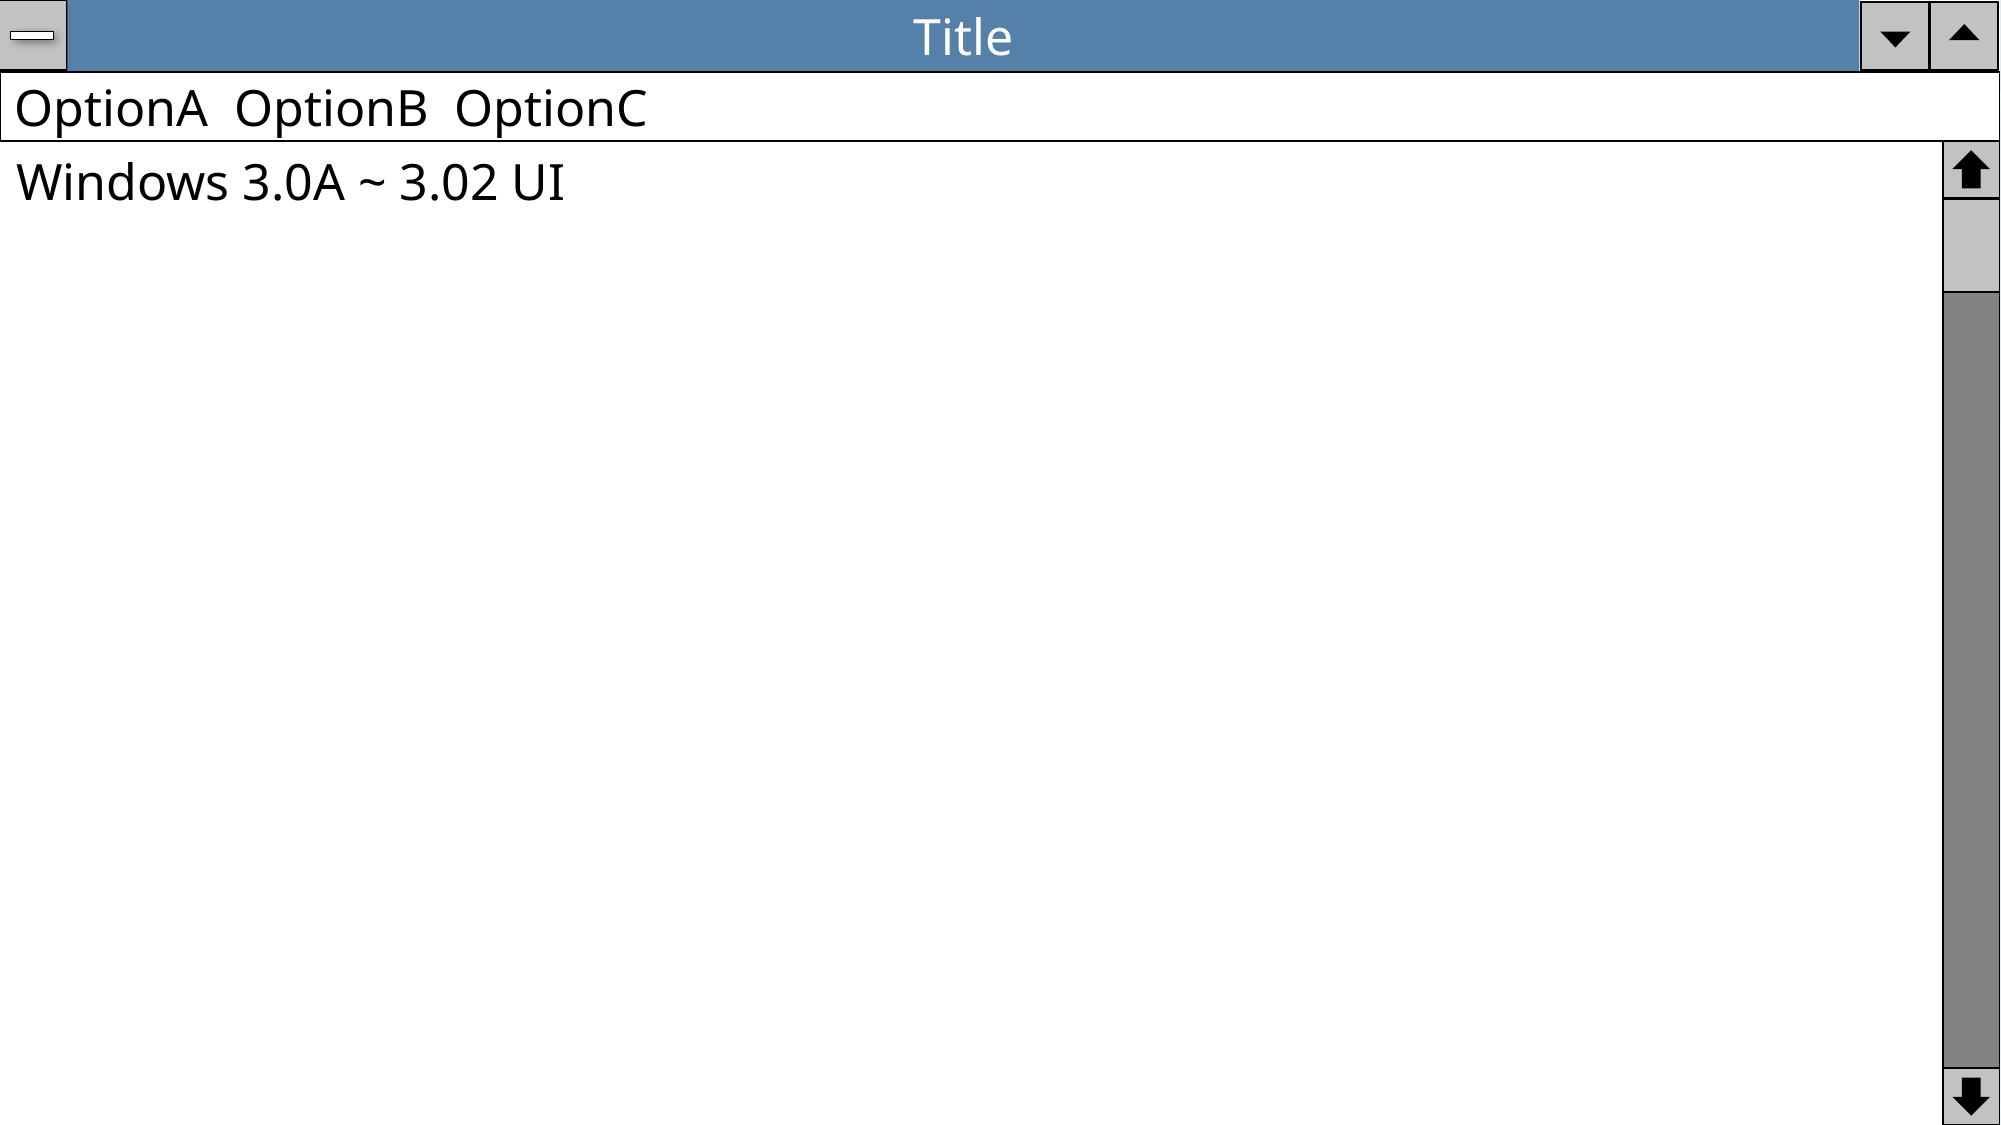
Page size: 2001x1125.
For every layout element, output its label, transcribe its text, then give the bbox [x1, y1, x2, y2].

text_box OptionA OptionB OptionC [0, 71, 2000, 142]
text_box Windows 3.0A ~ 3.02 UI [1, 143, 581, 218]
text_box [1946, 22, 1982, 42]
text_box [0, 142, 1942, 1125]
text_box [1949, 148, 1993, 190]
text_box [1860, 1, 1929, 71]
text_box [1942, 198, 2000, 293]
text_box [1929, 1, 1999, 71]
text_box Title [66, 0, 1861, 71]
text_box [1942, 142, 2000, 197]
text_box [0, 0, 66, 71]
text_box [1877, 30, 1913, 49]
text_box [1949, 1076, 1993, 1118]
text_box [1942, 1067, 2000, 1125]
text_box [1942, 293, 2000, 1067]
text_box [10, 30, 55, 41]
